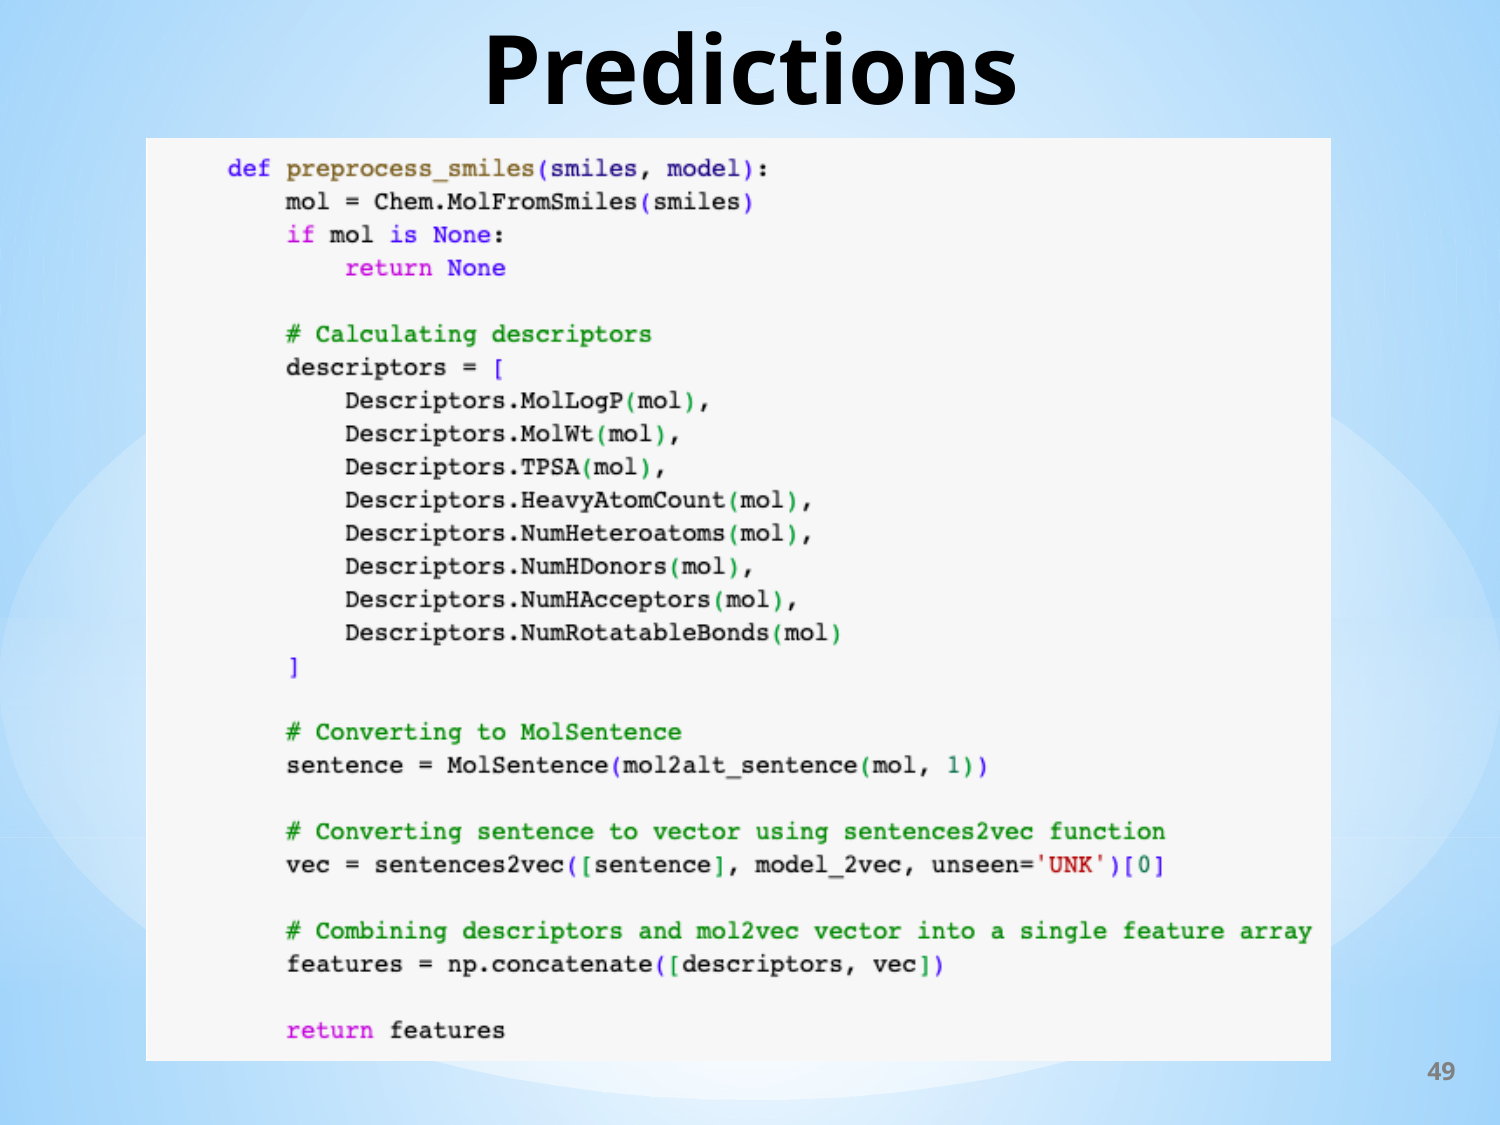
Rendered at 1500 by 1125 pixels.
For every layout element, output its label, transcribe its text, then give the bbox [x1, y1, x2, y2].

text_box 49 [1170, 1042, 1471, 1103]
picture [146, 138, 1331, 1062]
title Predictions [0, 1, 1500, 143]
